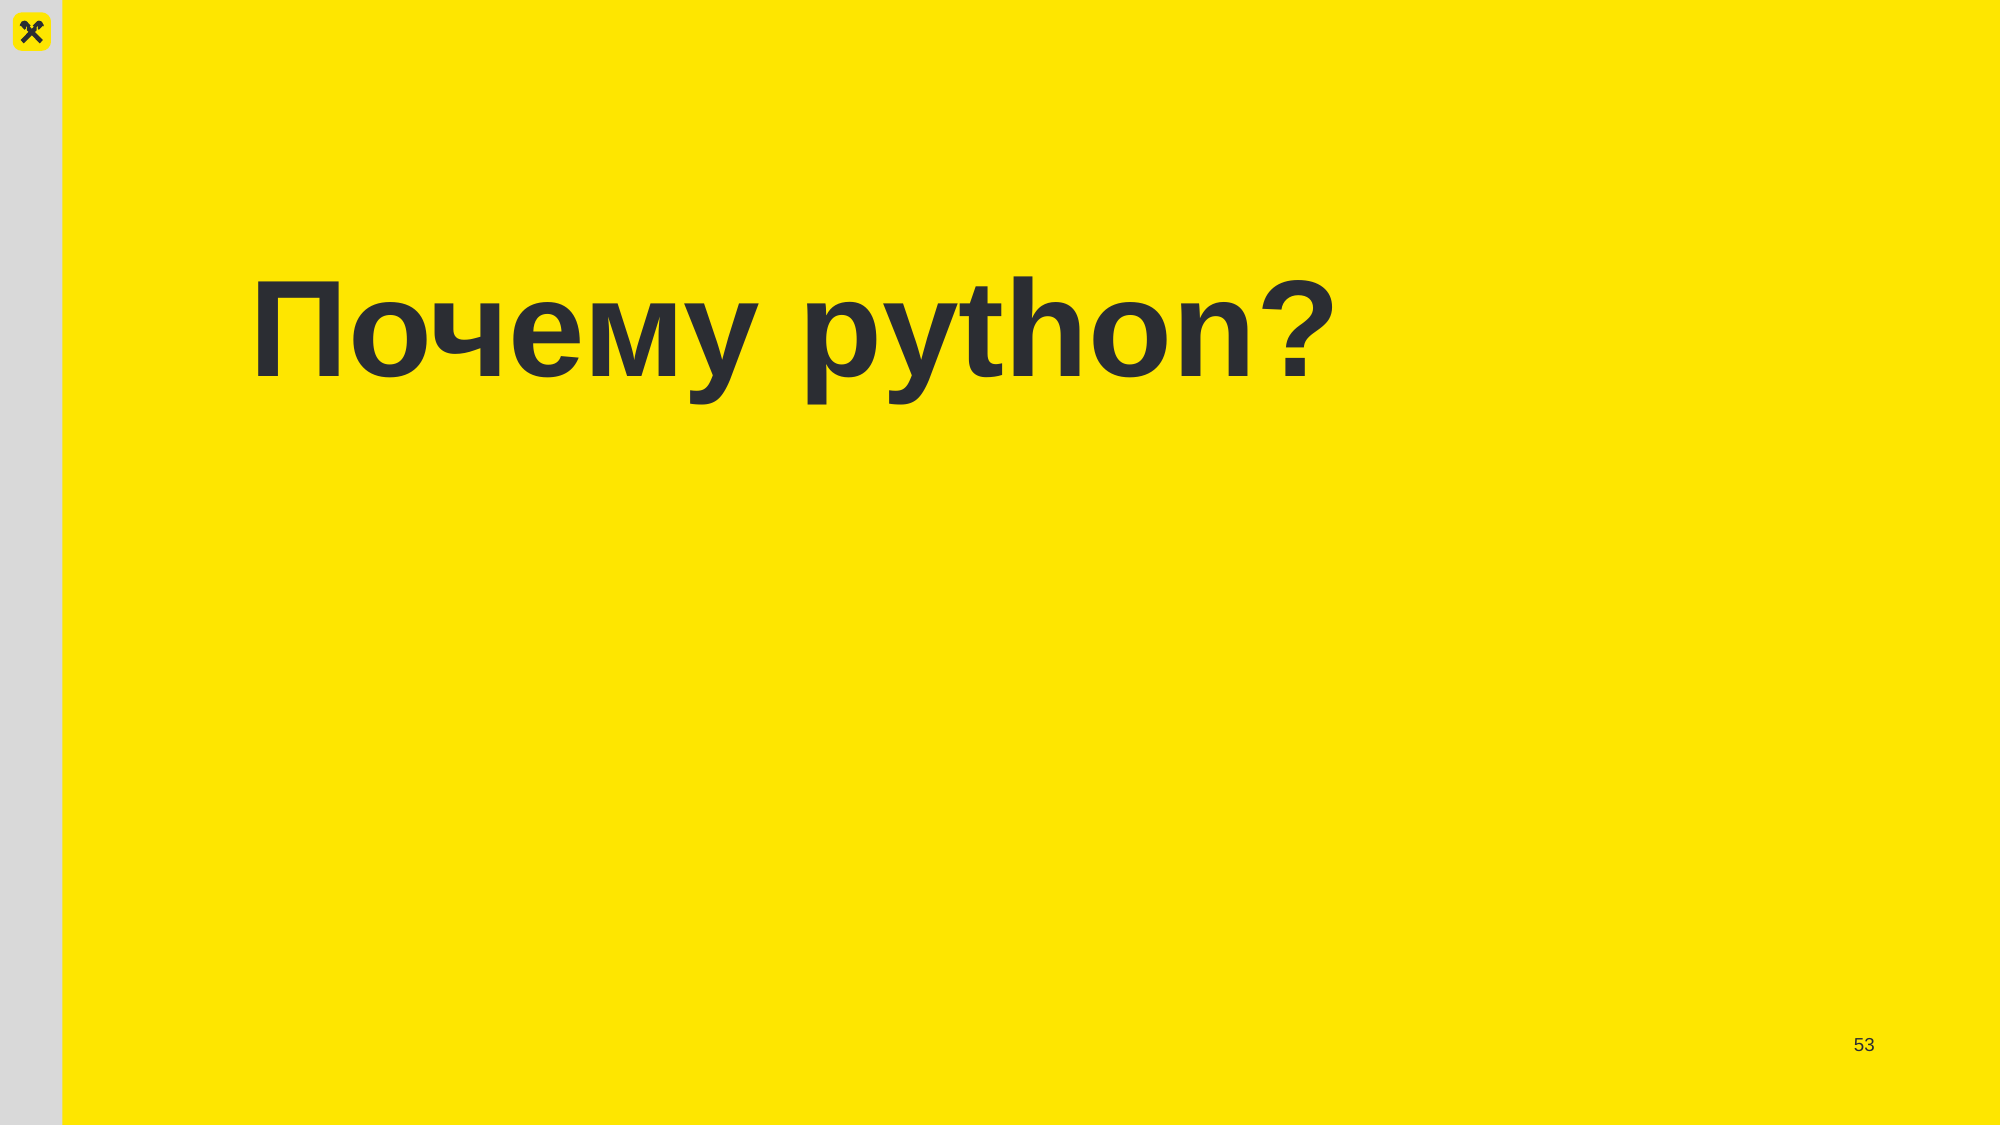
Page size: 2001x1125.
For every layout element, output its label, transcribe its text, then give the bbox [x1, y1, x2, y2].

slide_number 53 [1749, 1000, 1875, 1064]
title Почему python? [249, 250, 1875, 531]
